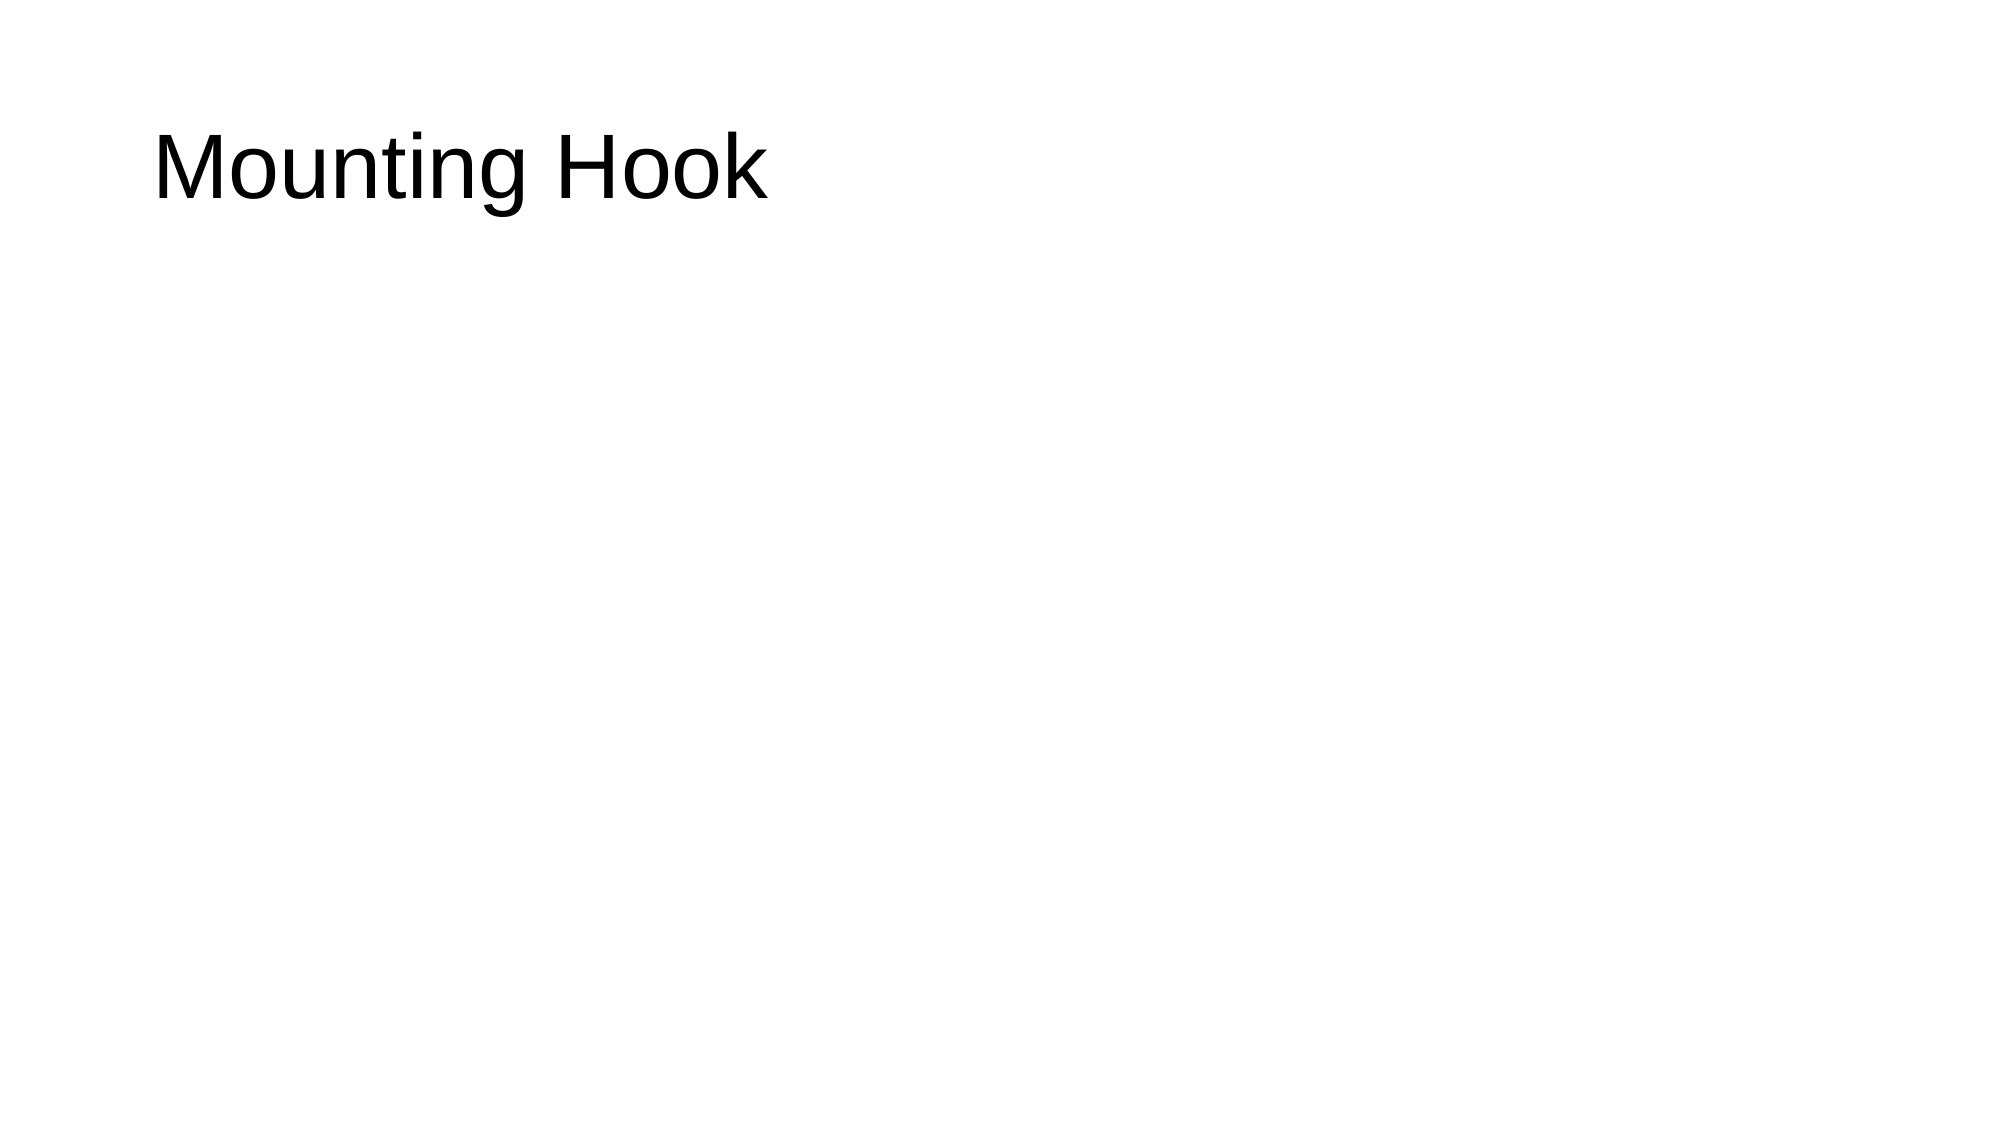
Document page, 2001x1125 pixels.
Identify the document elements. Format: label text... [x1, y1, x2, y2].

title Mounting Hook [137, 59, 1863, 278]
